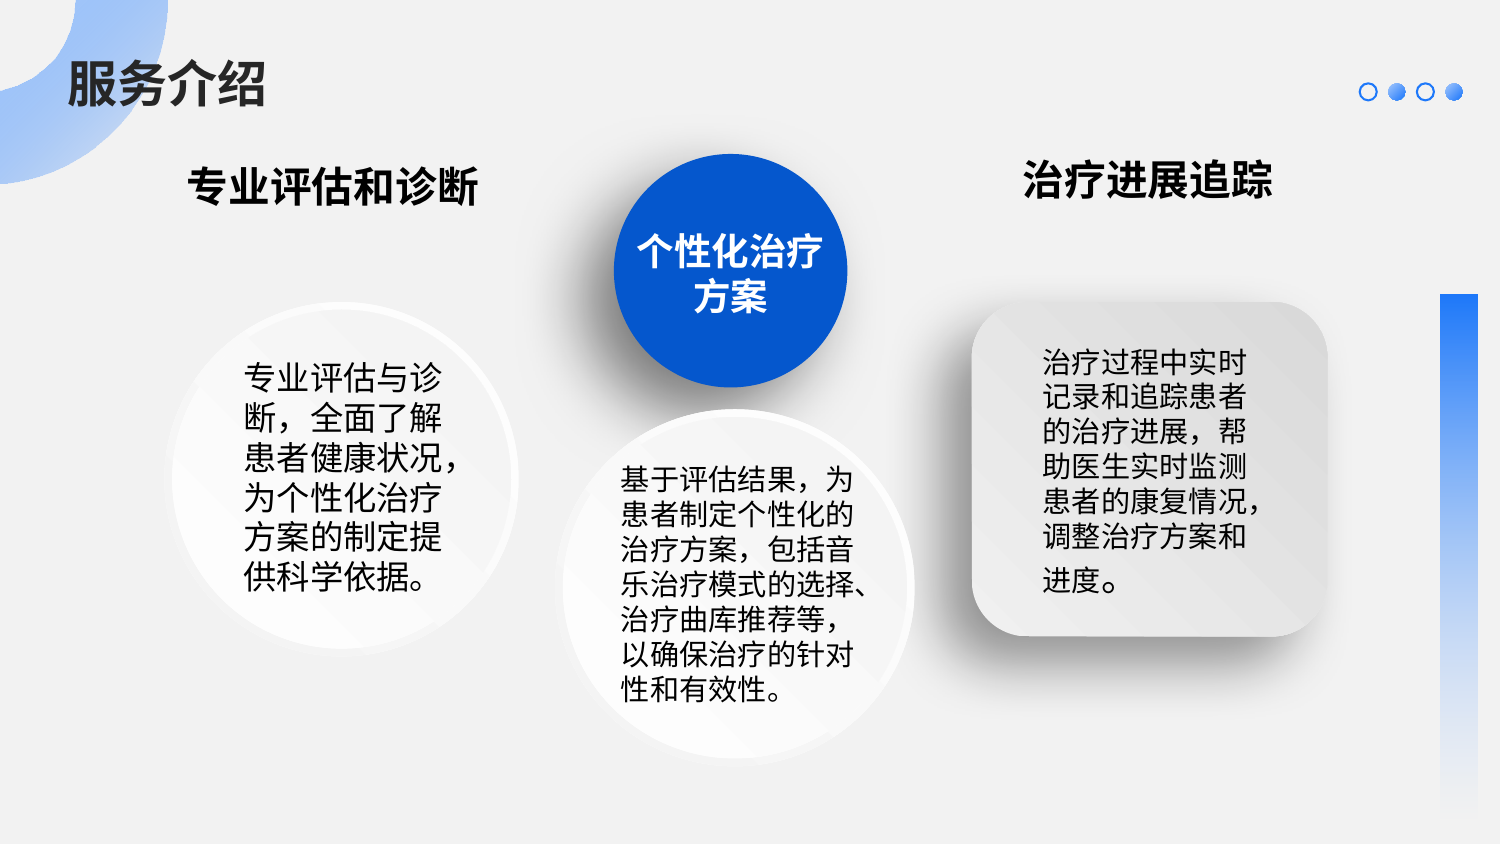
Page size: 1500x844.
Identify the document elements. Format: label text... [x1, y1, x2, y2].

text_box [62, 0, 169, 45]
text_box 服务介绍 [52, 45, 571, 121]
text_box [612, 152, 849, 389]
text_box [1358, 82, 1378, 102]
text_box [1415, 82, 1435, 102]
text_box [164, 301, 519, 657]
text_box [0, 59, 124, 185]
text_box 个性化治疗方案 [632, 227, 829, 325]
text_box [1387, 82, 1407, 102]
text_box 治疗过程中实时记录和追踪患者的治疗进展，帮助医生实时监测患者的康复情况，调整治疗方案和进度。 [1027, 336, 1283, 606]
text_box 治疗进展追踪 [958, 153, 1338, 205]
text_box [1444, 82, 1464, 102]
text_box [554, 409, 915, 767]
text_box 专业评估和诊断 [162, 160, 504, 206]
text_box [1439, 293, 1479, 820]
text_box [970, 300, 1329, 638]
